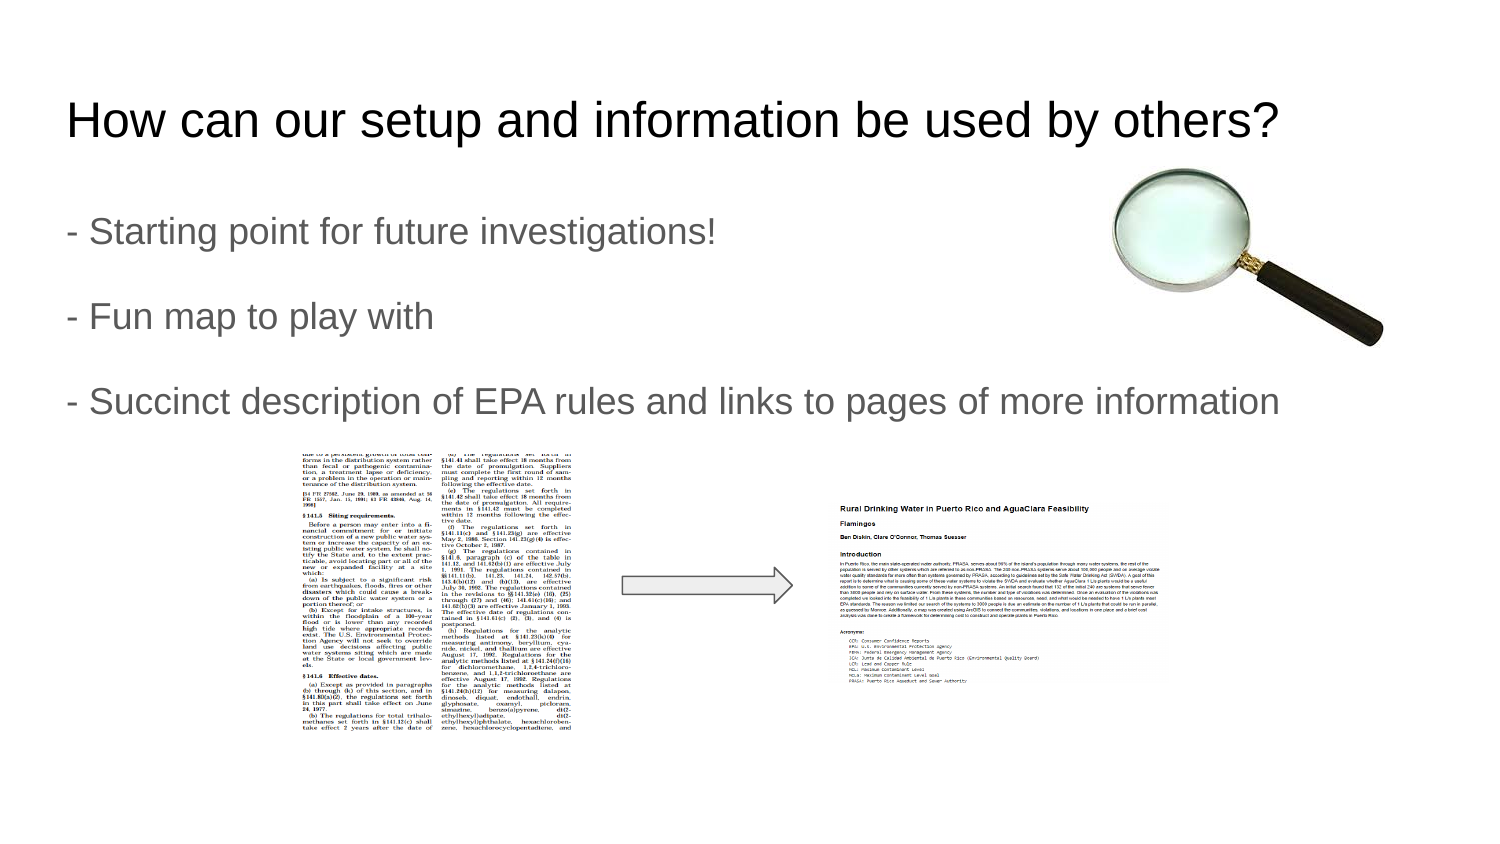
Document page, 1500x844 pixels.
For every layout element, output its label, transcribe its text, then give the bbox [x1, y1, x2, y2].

picture [1109, 166, 1385, 348]
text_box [289, 453, 1169, 731]
title How can our setup and information be used by others? [51, 72, 1449, 167]
list - Starting point for future investigations! - Fun map to play with - Succinct description of EPA rules and links to pages of more information [51, 185, 1449, 746]
